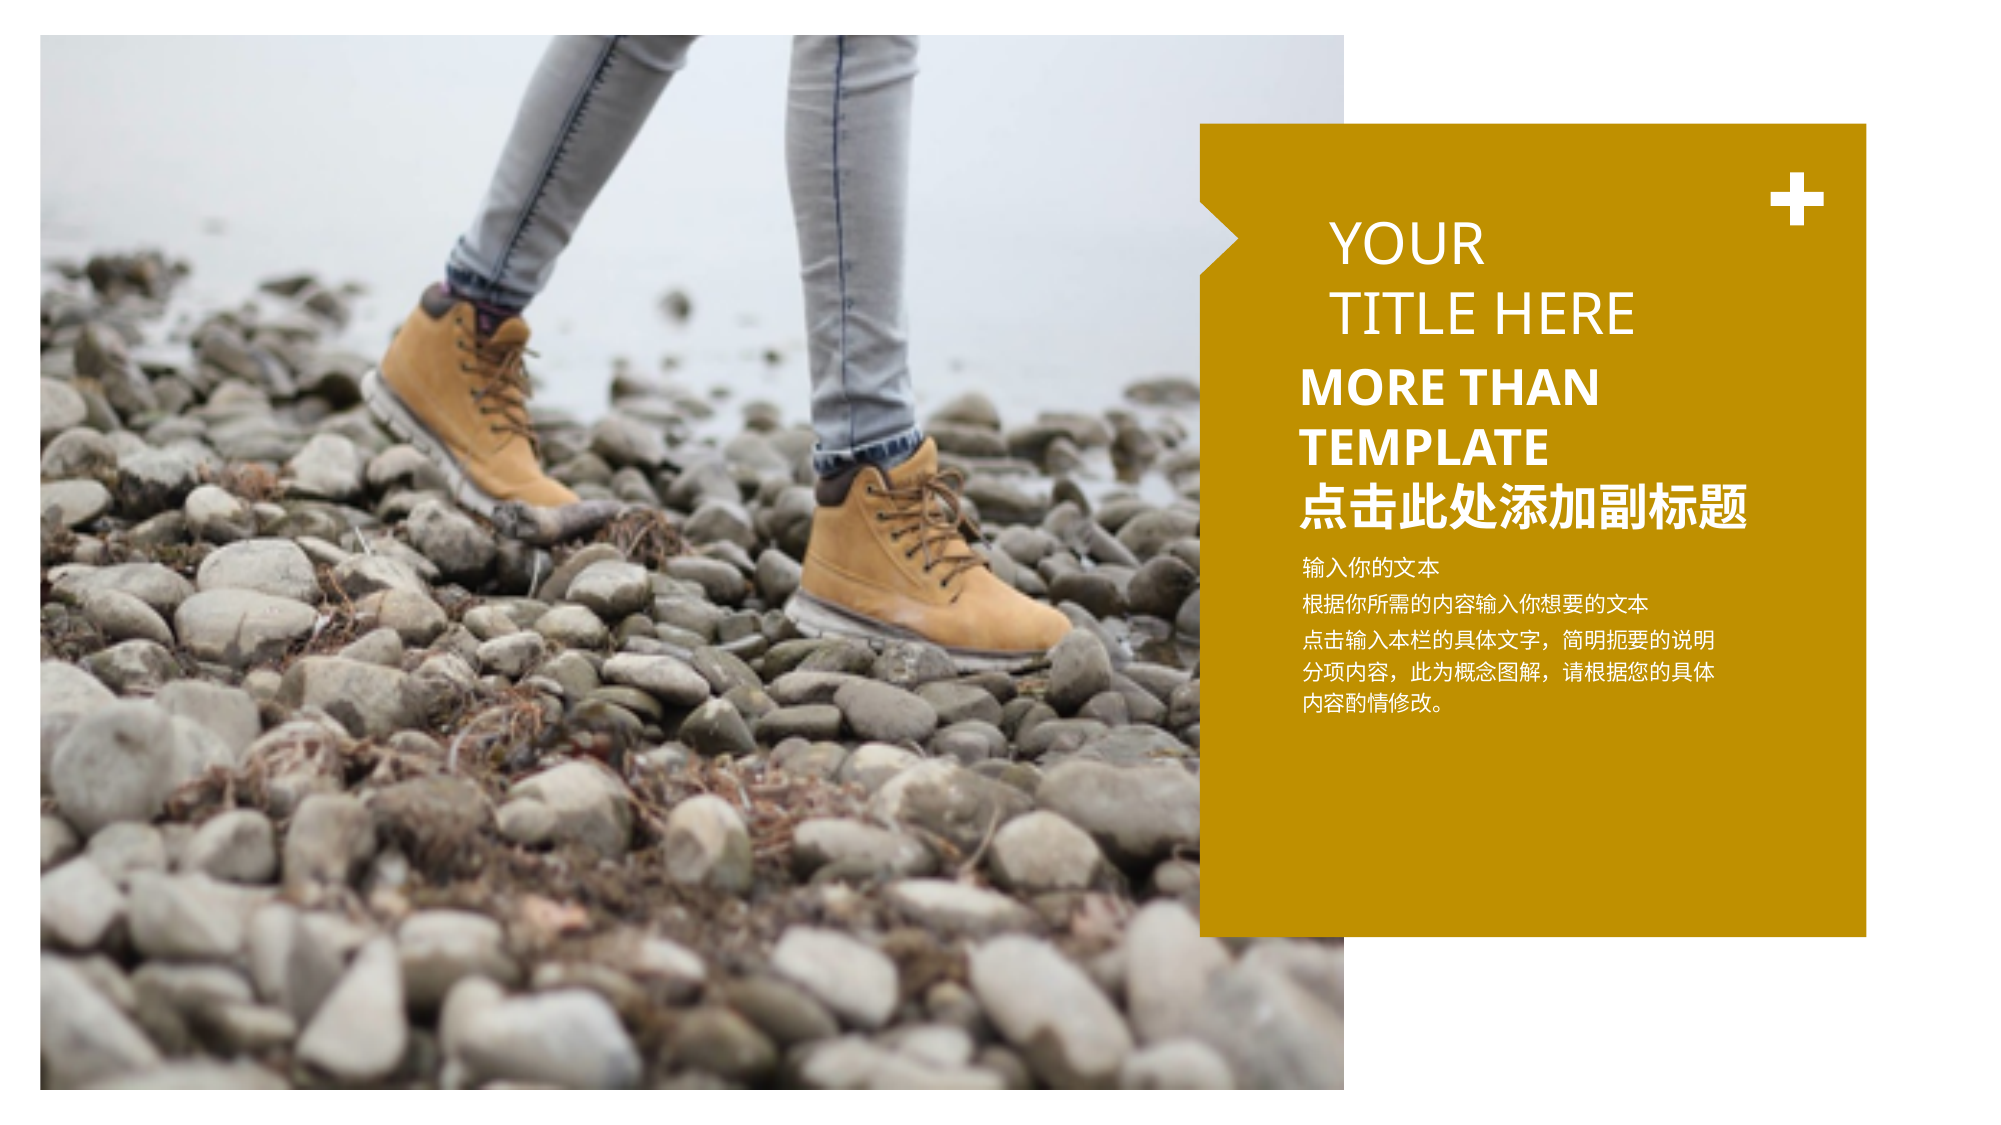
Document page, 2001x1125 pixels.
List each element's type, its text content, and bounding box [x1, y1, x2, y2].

text_box MORE THAN TEMPLATE 点击此处添加副标题 [1278, 345, 1883, 546]
text_box [39, 34, 1345, 1091]
text_box YOUR TITLE HERE [1315, 198, 1653, 345]
text_box 输入你的文本 根据你所需的内容输入你想要的文本 点击输入本栏的具体文字，简明扼要的说明分项内容，此为概念图解，请根据您的具体内容酌情修改。 [1278, 536, 1751, 728]
text_box [1770, 171, 1825, 226]
text_box [1198, 122, 1868, 939]
